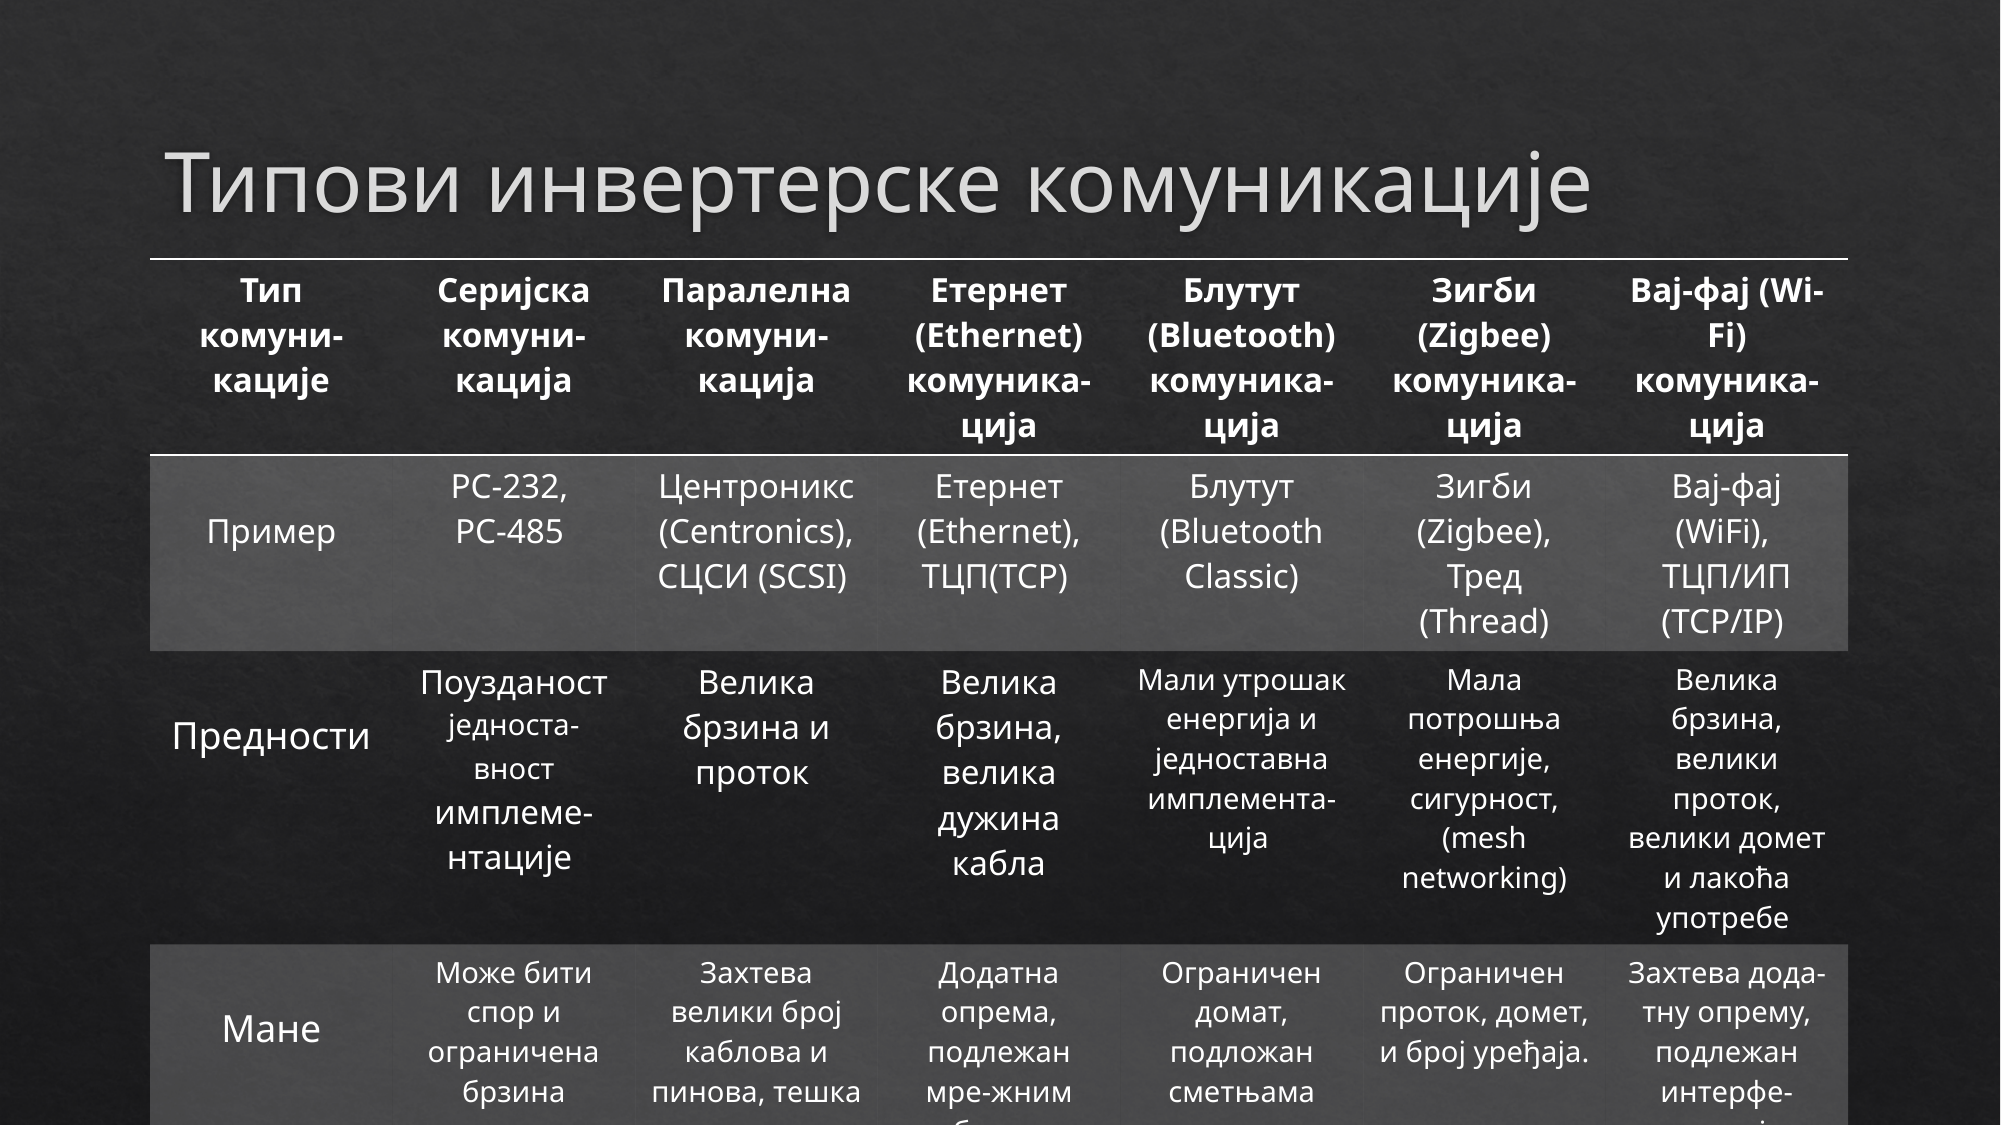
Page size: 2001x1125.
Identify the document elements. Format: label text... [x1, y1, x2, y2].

table_cell Захтева велики број каблова и пинова, тешка синхронизација [635, 944, 878, 1125]
table_header Зигби (Zigbee) комуника-ција [1363, 260, 1606, 454]
table_cell Захтева дода-тну опрему, подлежан интерфе-рнецији [1606, 944, 1848, 1125]
table_cell Додатна опрема, подлежан мре-жним пробле-мима [878, 944, 1120, 1125]
table_cell Мали утрошак енергија и једноставна имплемента-ција [1120, 651, 1363, 944]
table_header Блутут (Bluetooth) комуника-ција [1120, 260, 1363, 454]
table_cell Велика брзина, велика дужина кабла [878, 651, 1120, 944]
table_cell Блутут (Bluetooth Classic) [1120, 456, 1363, 651]
table_cell Поузданост једноста-вност имплеме-нтације [393, 651, 635, 944]
table_header Вај-фај (Wi-Fi) комуника-ција [1606, 260, 1848, 454]
table_cell Етернет (Ethernet), ТЦП(TCP) [878, 456, 1120, 651]
table_header Тип комуни-кације [150, 260, 393, 454]
table_cell Велика брзина, велики проток, велики домет и лакоћа употребе [1606, 651, 1848, 944]
table_cell Ограничен домат, подложан сметњама [1120, 944, 1363, 1125]
table_cell РС-232, РС-485 [393, 456, 635, 651]
table_header Етернет (Ethernet) комуника-ција [878, 260, 1120, 454]
title Типови инвертерске комуникације [149, 99, 1849, 260]
table_cell Пример [150, 456, 393, 651]
table_cell Ограничен проток, домет, и број уређаја. [1363, 944, 1606, 1125]
table_cell Може бити спор и ограничена брзина преноса [393, 944, 635, 1125]
table_cell Мала потрошња енергије, сигурност, (mesh networking) [1363, 651, 1606, 944]
table_header Паралелна комуни-кација [635, 260, 878, 454]
table_cell Центроникс (Centronics), СЦСИ (SCSI) [635, 456, 878, 651]
table_cell Велика брзина и проток [635, 651, 878, 944]
table_header Серијска комуни-кација [393, 260, 635, 454]
table_cell Зигби (Zigbee), Тред (Thread) [1363, 456, 1606, 651]
table_cell Предности [150, 651, 393, 944]
table_cell Мане [150, 944, 393, 1125]
table_cell Вај-фај (WiFi), ТЦП/ИП (TCP/IP) [1606, 456, 1848, 651]
